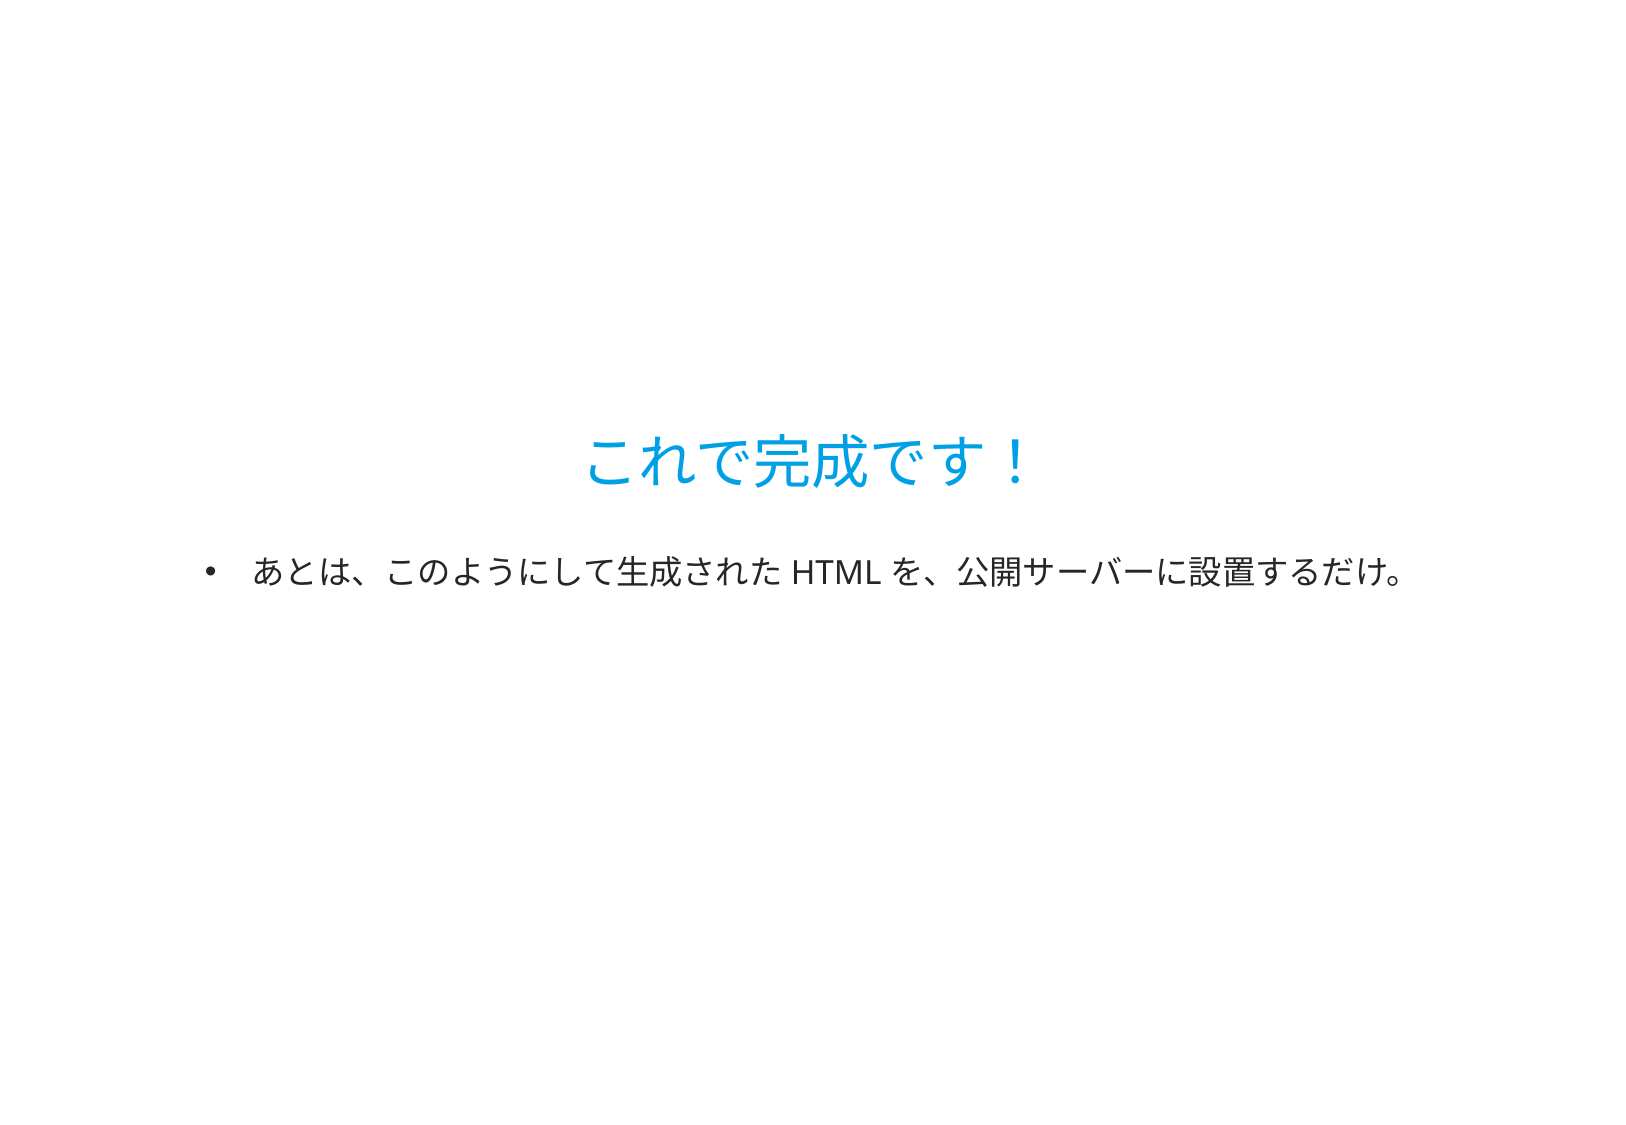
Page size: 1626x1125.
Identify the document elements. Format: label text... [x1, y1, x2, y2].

text_box これで完成です！ [565, 417, 1060, 503]
text_box あとは、このようにして生成されたHTMLを、公開サーバーに設置するだけ。 [190, 543, 1435, 679]
